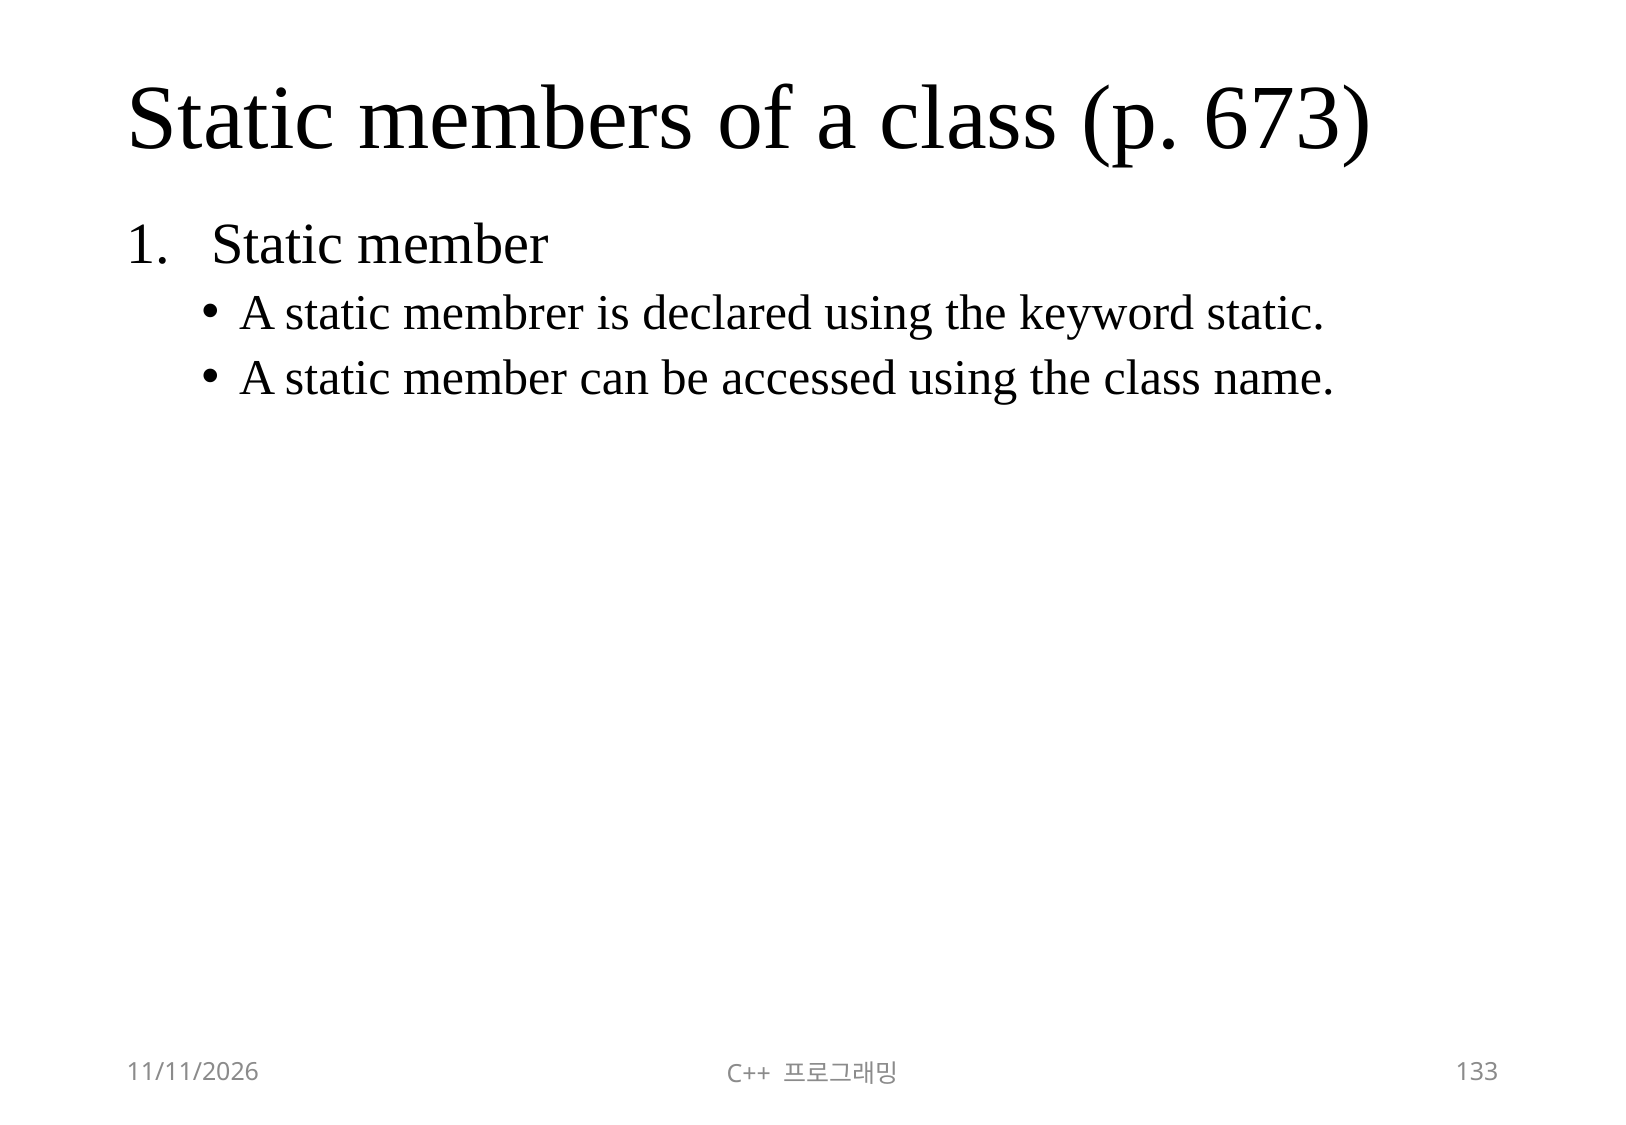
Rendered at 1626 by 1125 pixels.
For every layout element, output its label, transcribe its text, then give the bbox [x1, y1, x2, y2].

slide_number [111, 1042, 478, 1103]
slide_number 133 [1147, 1042, 1514, 1103]
footer C++ 프로그래밍 [538, 1042, 1087, 1103]
title Static members of a class (p. 673) [111, 59, 1514, 179]
list Static member A static membrer is declared using the keyword static. A static member can be accessed using the class name. [111, 205, 1514, 1014]
